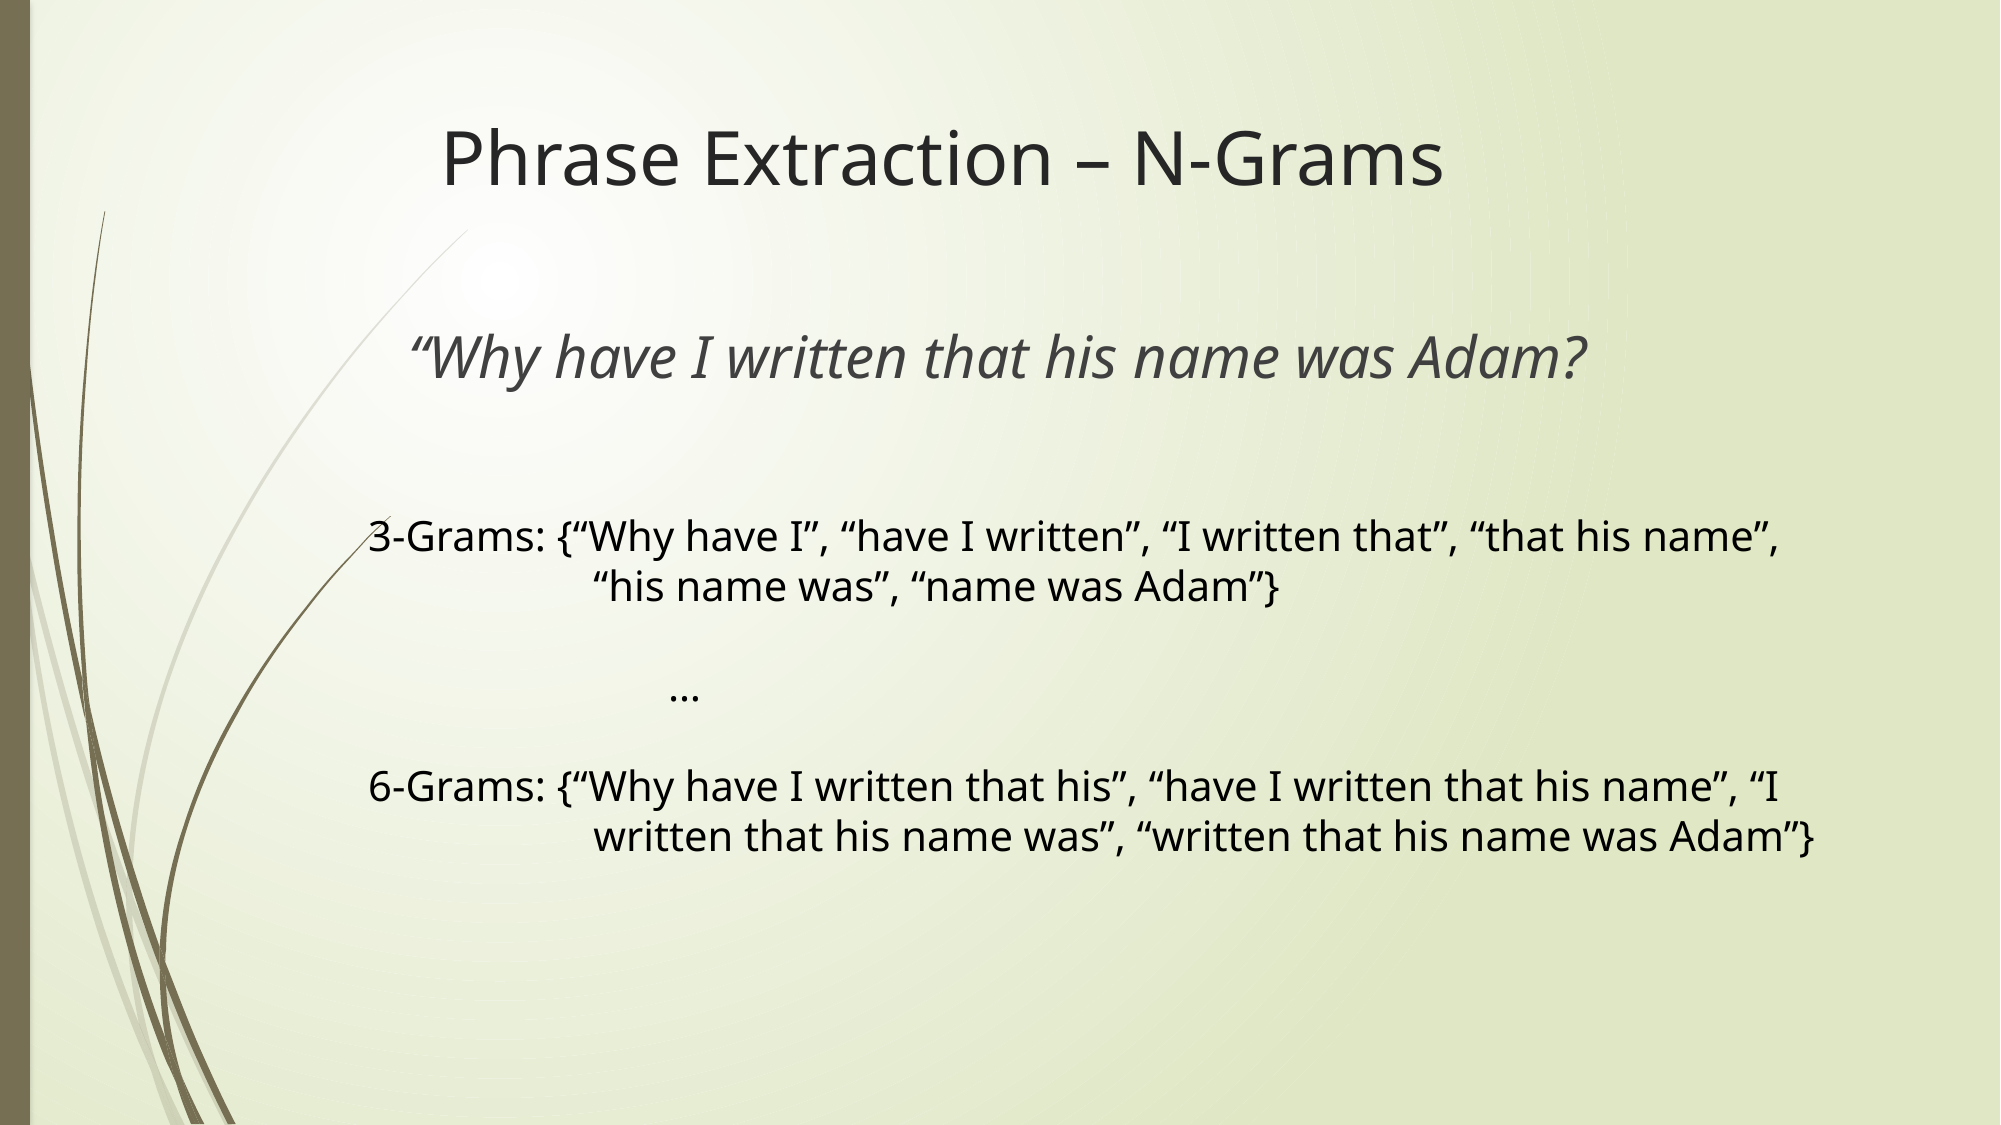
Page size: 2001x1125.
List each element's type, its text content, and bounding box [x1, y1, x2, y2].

title Phrase Extraction – N-Grams [425, 102, 1888, 312]
text_box 3-Grams: {“Why have I”, “have I written”, “I written that”, “that his name”, “his name was”, “name was Adam”} … 6-Grams: {“Why have I written that his”, “have I written that his name”, “I written that his name was”, “written that his name was Adam”} [353, 502, 1888, 868]
list “Why have I written that his name was Adam? [393, 312, 1888, 502]
